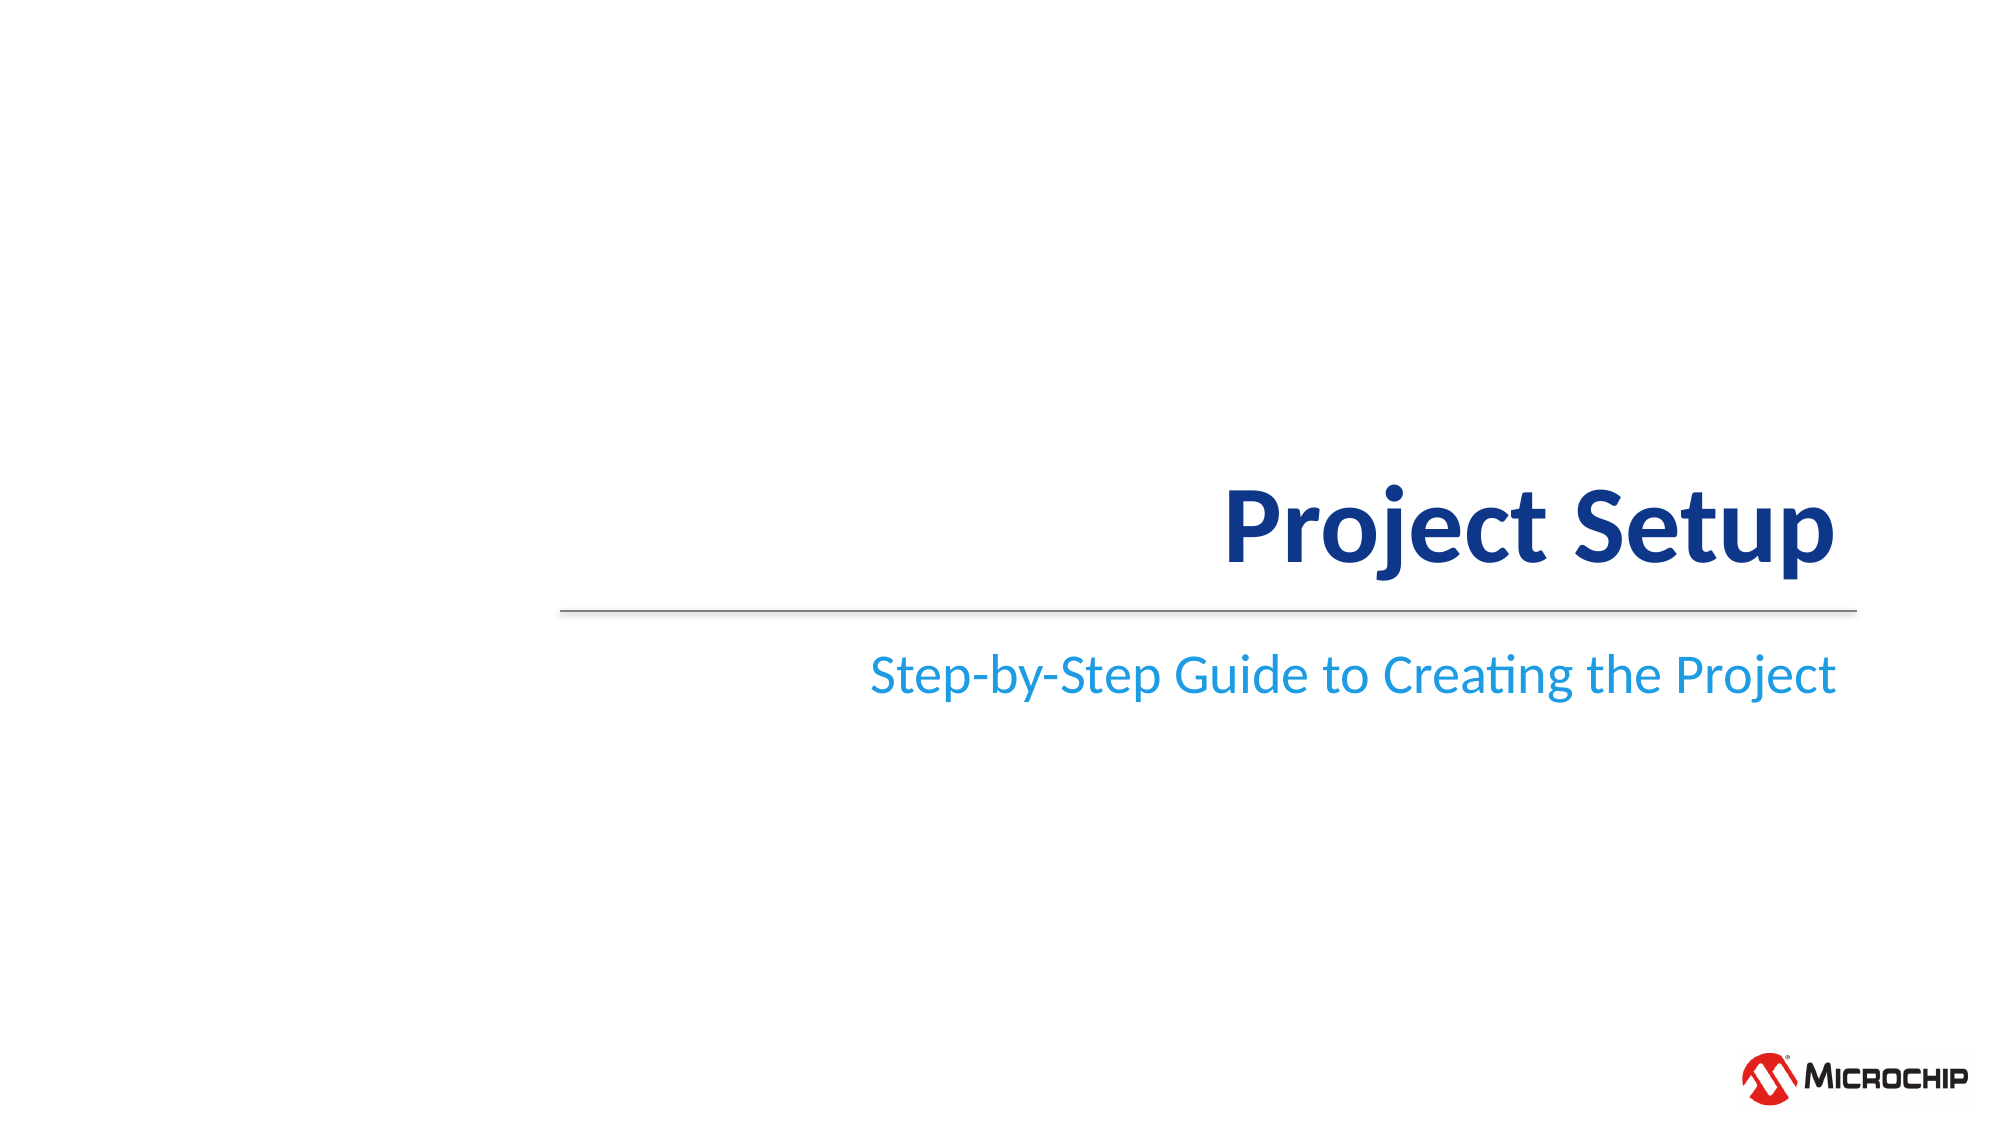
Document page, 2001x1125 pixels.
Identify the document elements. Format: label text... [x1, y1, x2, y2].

list Step-by-Step Guide to Creating the Project [559, 627, 1858, 795]
title Project Setup [559, 333, 1858, 595]
picture [1736, 1049, 1974, 1109]
